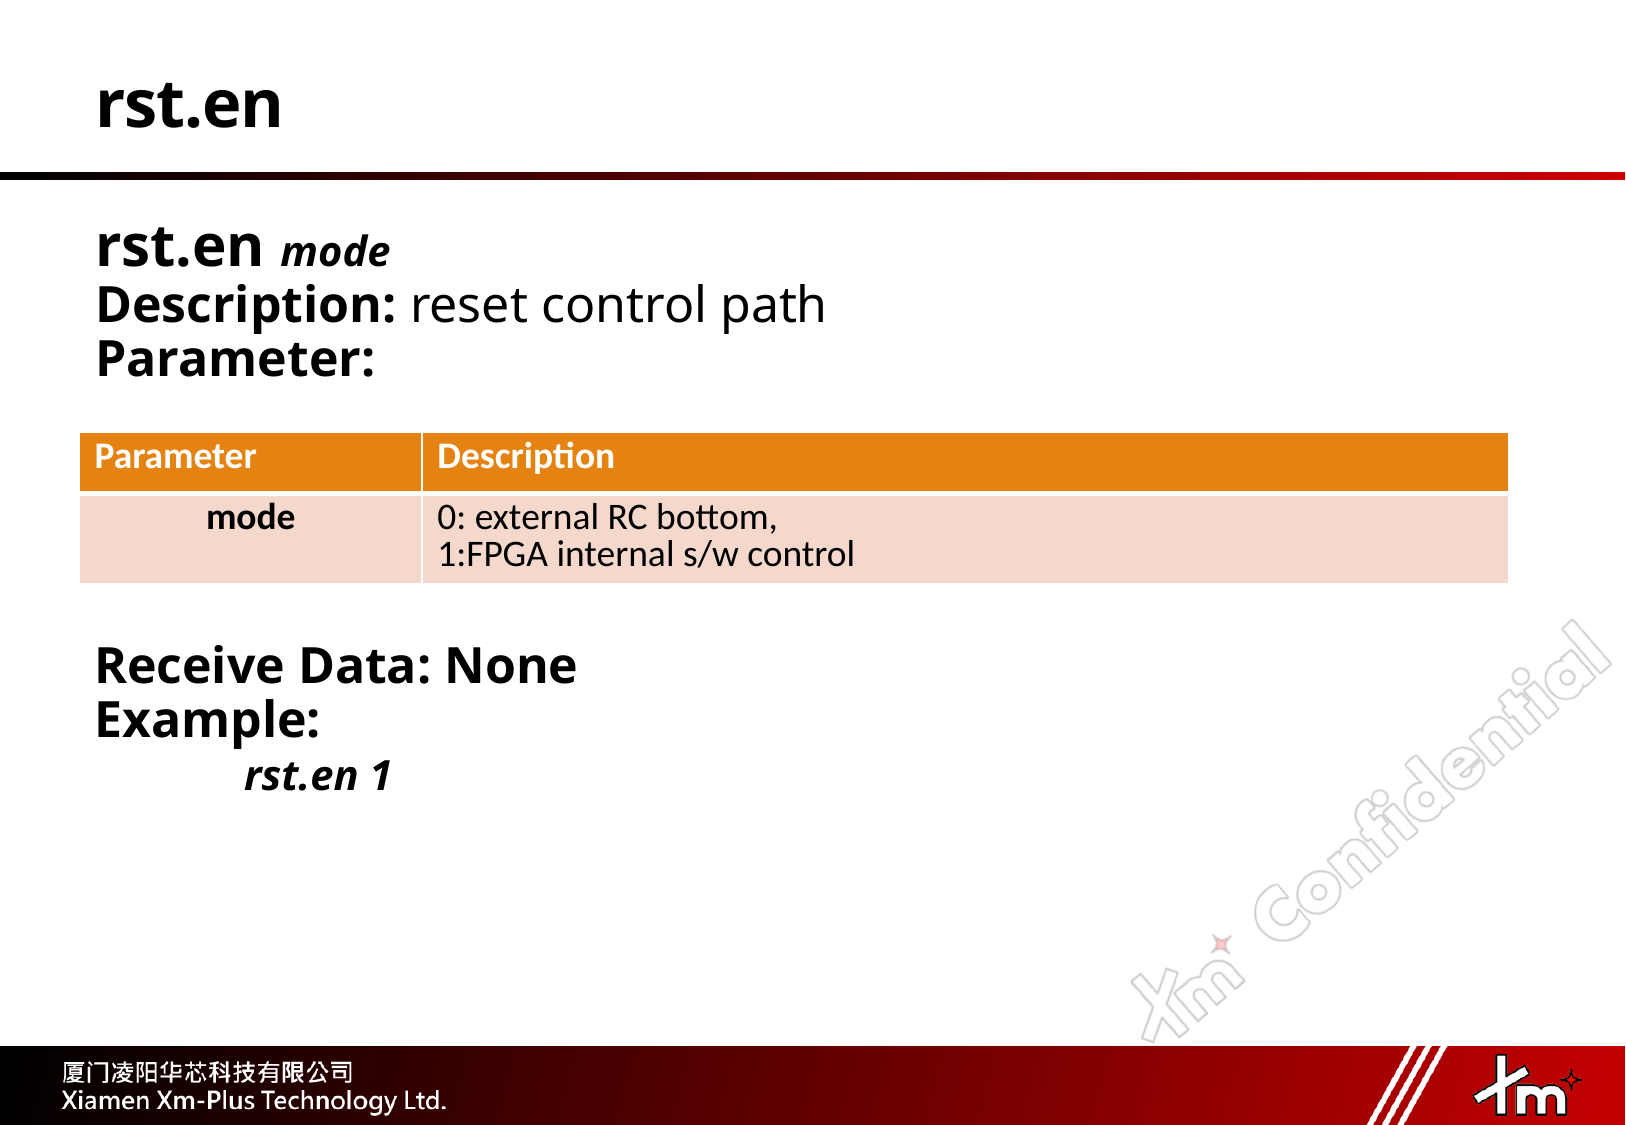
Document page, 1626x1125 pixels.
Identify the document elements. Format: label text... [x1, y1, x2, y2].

table_cell mode [80, 496, 421, 583]
table_header Parameter [80, 433, 421, 491]
text_box rst.en mode Description: reset control path Parameter: [80, 208, 1593, 409]
picture [1462, 608, 1613, 796]
picture [0, 172, 1625, 180]
table_cell 0: external RC bottom, 1:FPGA internal s/w control [423, 496, 1508, 583]
title rst.en [80, 41, 1404, 173]
table_header Description [423, 433, 1508, 491]
text_box Receive Data: None Example: rst.en 1 [79, 633, 1462, 807]
picture [0, 807, 1625, 1125]
